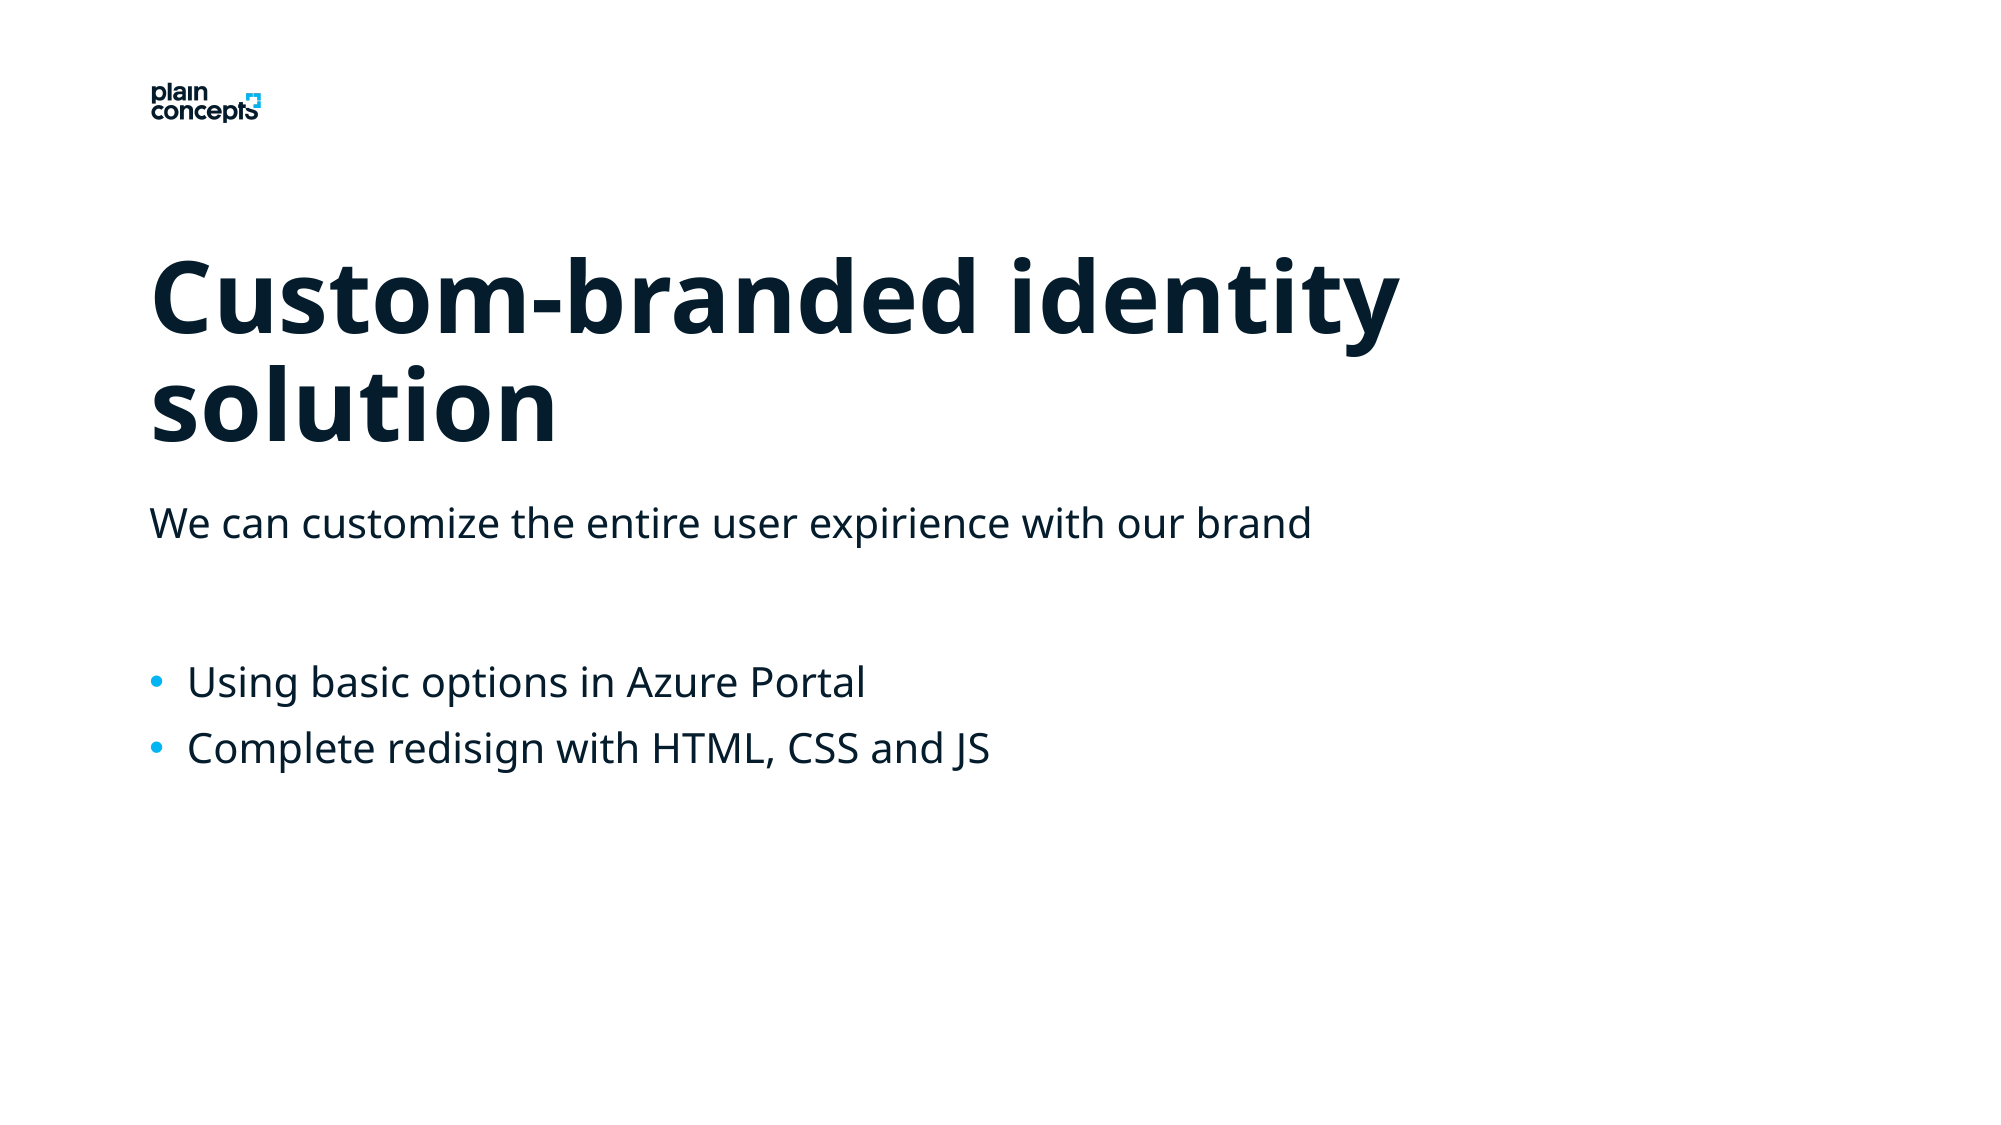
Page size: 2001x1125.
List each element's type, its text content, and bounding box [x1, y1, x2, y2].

list Custom-branded identity solution [149, 247, 1786, 450]
picture [124, 58, 288, 147]
list Using basic options in Azure Portal Complete redisign with HTML, CSS and JS [149, 661, 1426, 1099]
list We can customize the entire user expirience with our brand [149, 502, 1426, 610]
